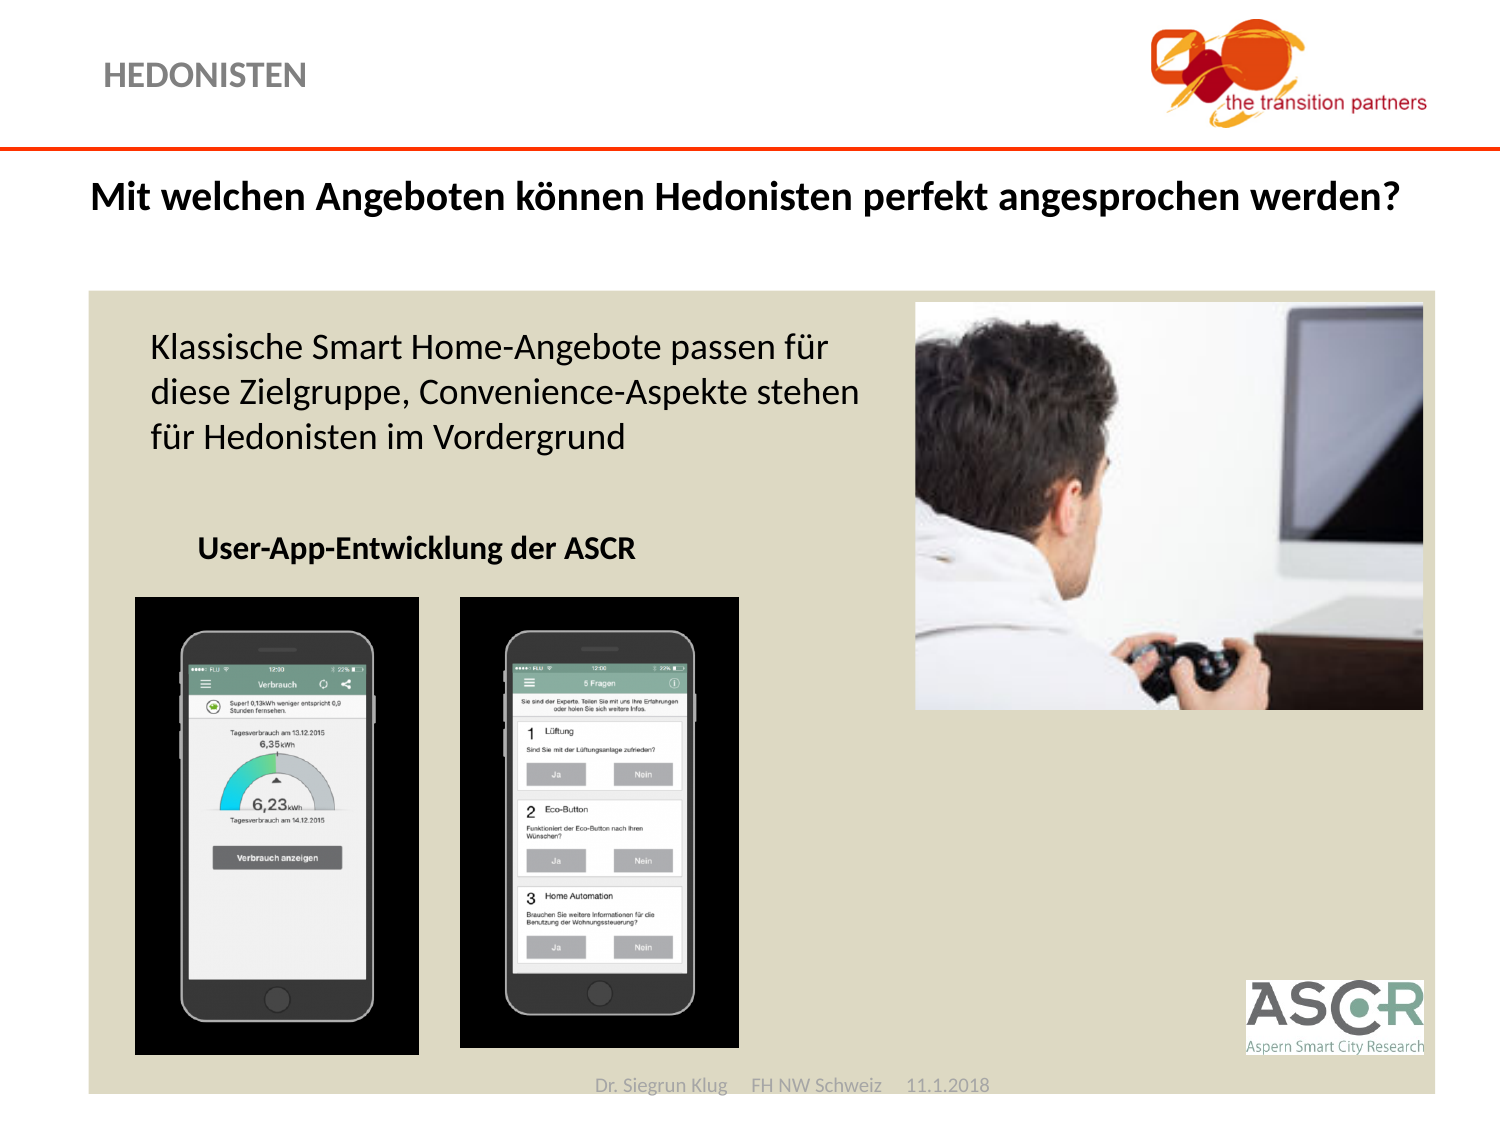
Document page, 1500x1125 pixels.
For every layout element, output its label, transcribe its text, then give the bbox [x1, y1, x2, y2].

text_box Mit welchen Angeboten können Hedonisten perfekt angesprochen werden? [74, 160, 1425, 279]
picture [1151, 19, 1427, 128]
text_box HEDONISTEN [88, 42, 396, 103]
picture [135, 597, 419, 1056]
text_box [86, 289, 1437, 1096]
picture [459, 597, 739, 1048]
text_box User-App-Entwicklung der ASCR [183, 518, 821, 574]
text_box Klassische Smart Home-Angebote passen für diese Zielgruppe, Convenience-Aspekte stehen für Hedonisten im Vordergrund [135, 314, 880, 465]
picture [915, 302, 1424, 711]
footer Dr. Siegrun Klug FH NW Schweiz 11.1.2018 [480, 1065, 1106, 1111]
picture [1245, 980, 1424, 1055]
